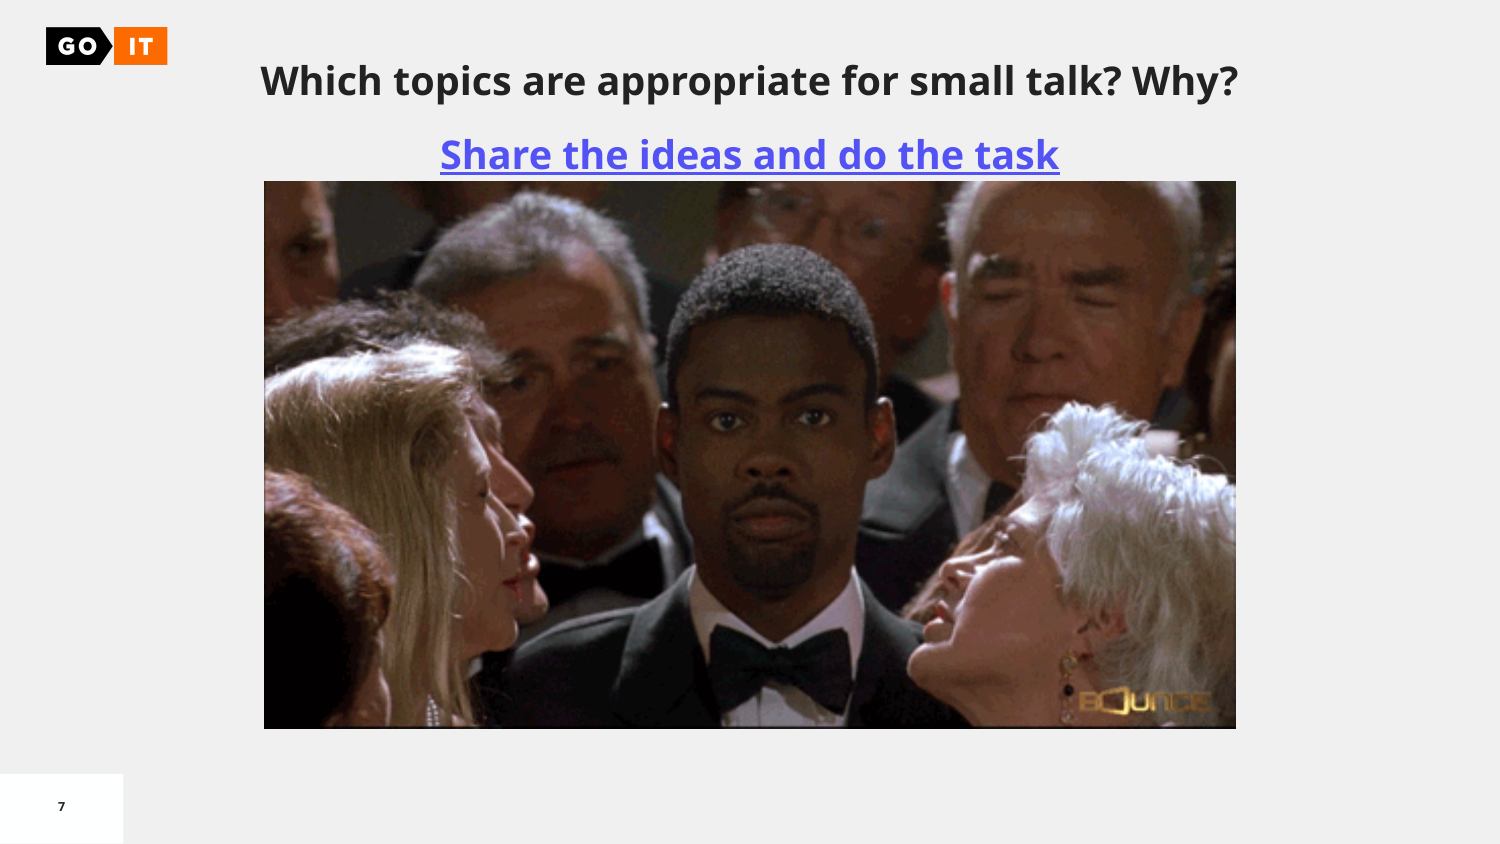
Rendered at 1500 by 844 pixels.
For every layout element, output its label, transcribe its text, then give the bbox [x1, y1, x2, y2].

picture [264, 181, 1236, 730]
picture [46, 27, 168, 65]
text_box Which topics are appropriate for small talk? Why? Share the ideas and do the task [175, 16, 1325, 199]
